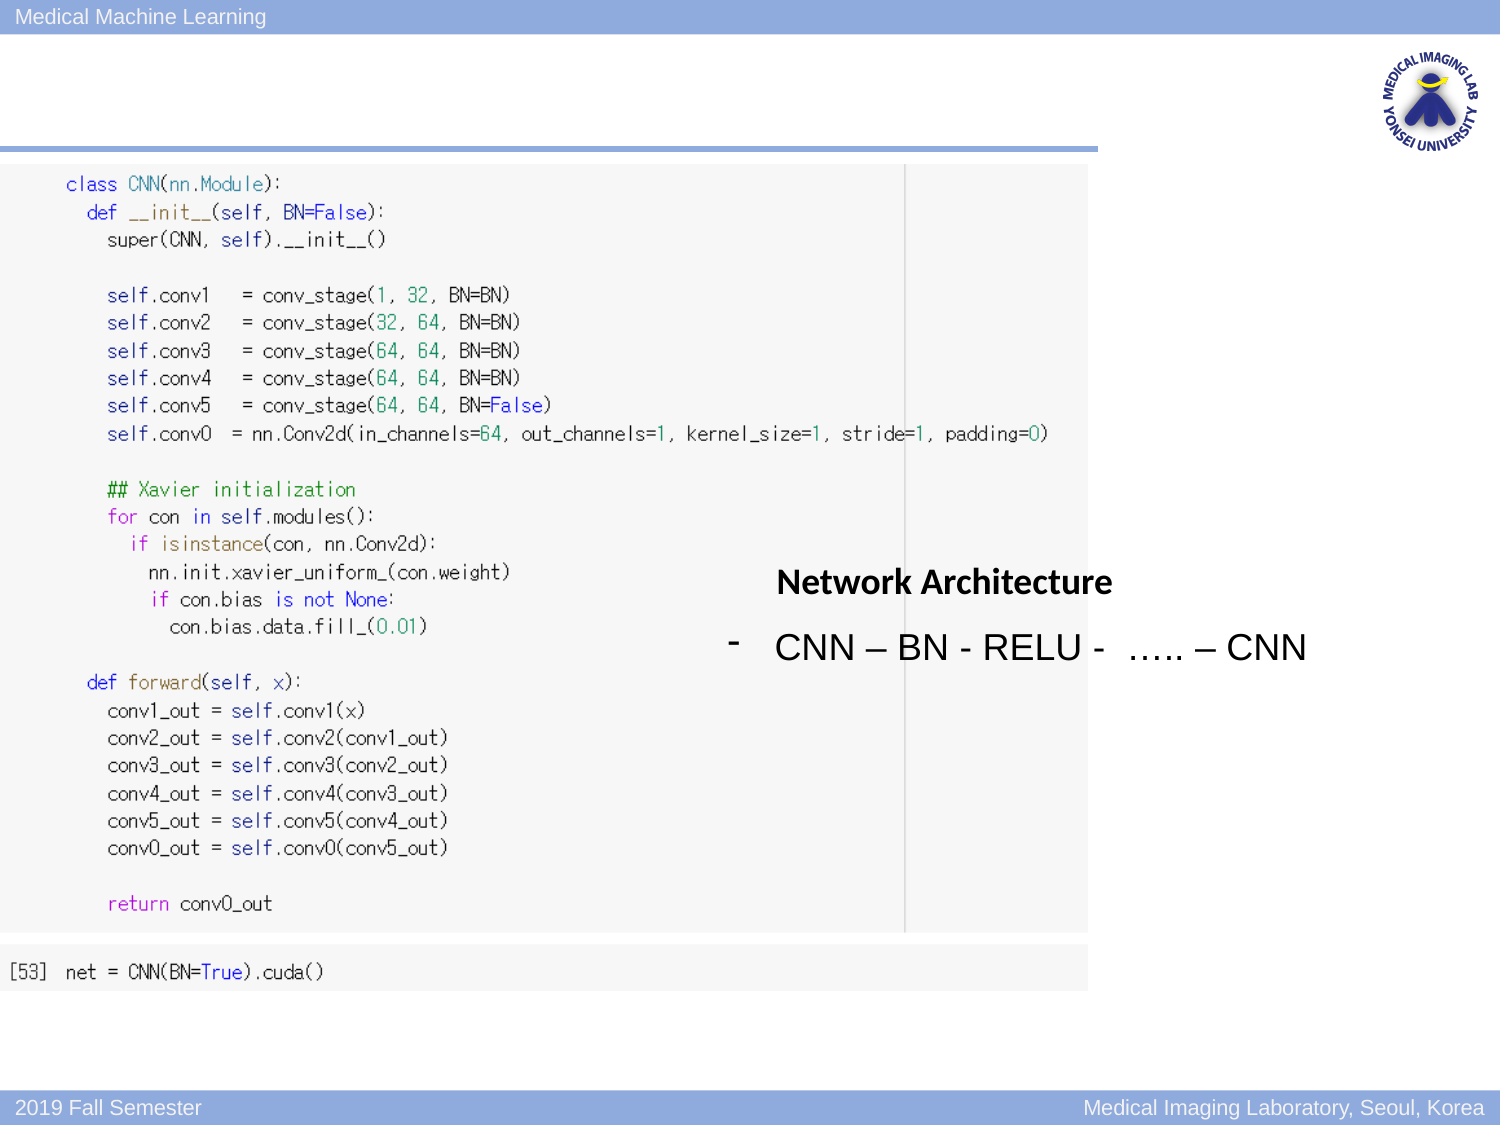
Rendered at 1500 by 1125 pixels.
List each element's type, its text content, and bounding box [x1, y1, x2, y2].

text_box Network Architecture [1088, 549, 1253, 610]
picture [0, 164, 1088, 991]
text_box CNN – BN - RELU - ….. – CNN [1088, 615, 1463, 721]
picture [1383, 52, 1478, 151]
